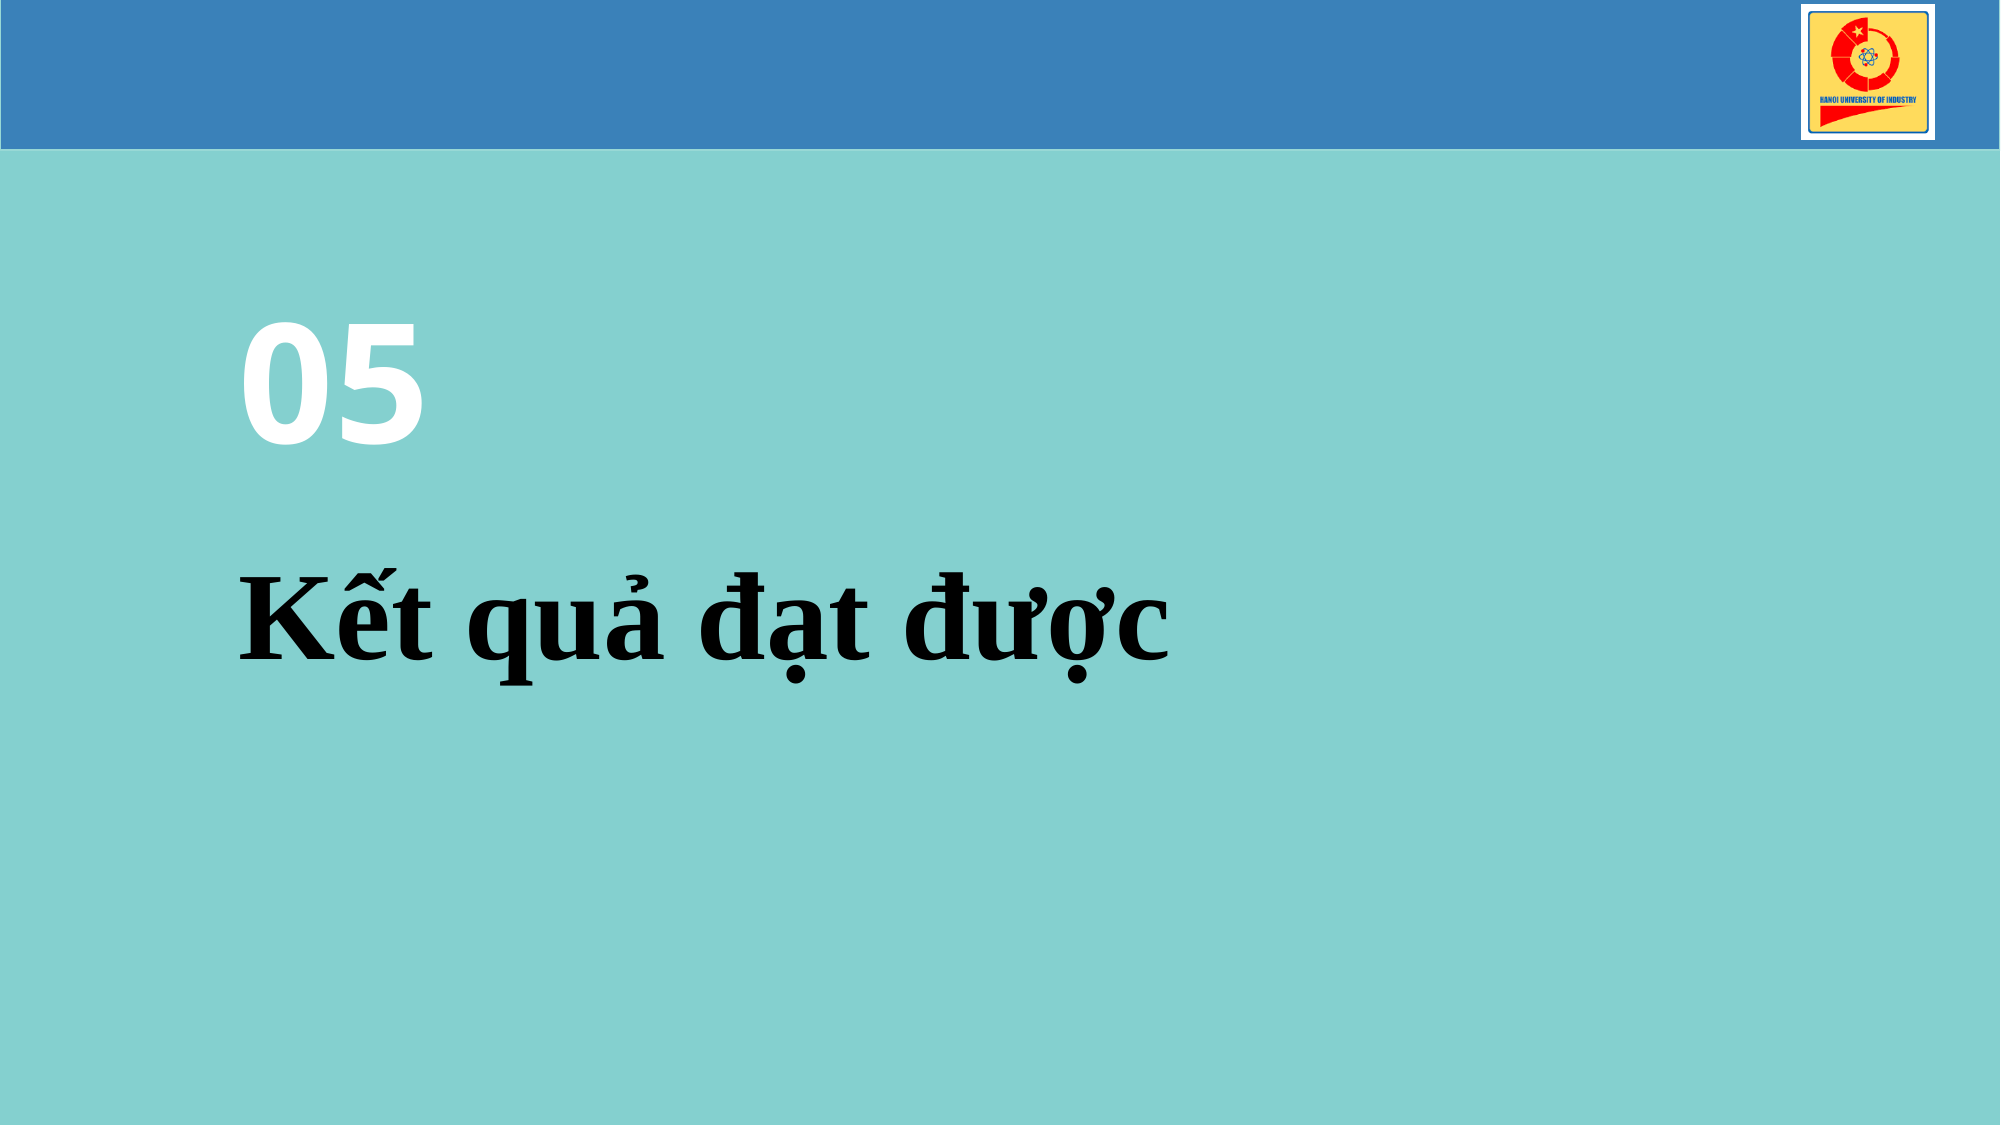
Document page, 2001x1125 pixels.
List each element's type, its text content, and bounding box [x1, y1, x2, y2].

text_box 05 [223, 123, 522, 492]
picture [1801, 4, 1935, 140]
text_box Kết quả đạt được [223, 519, 1991, 1069]
